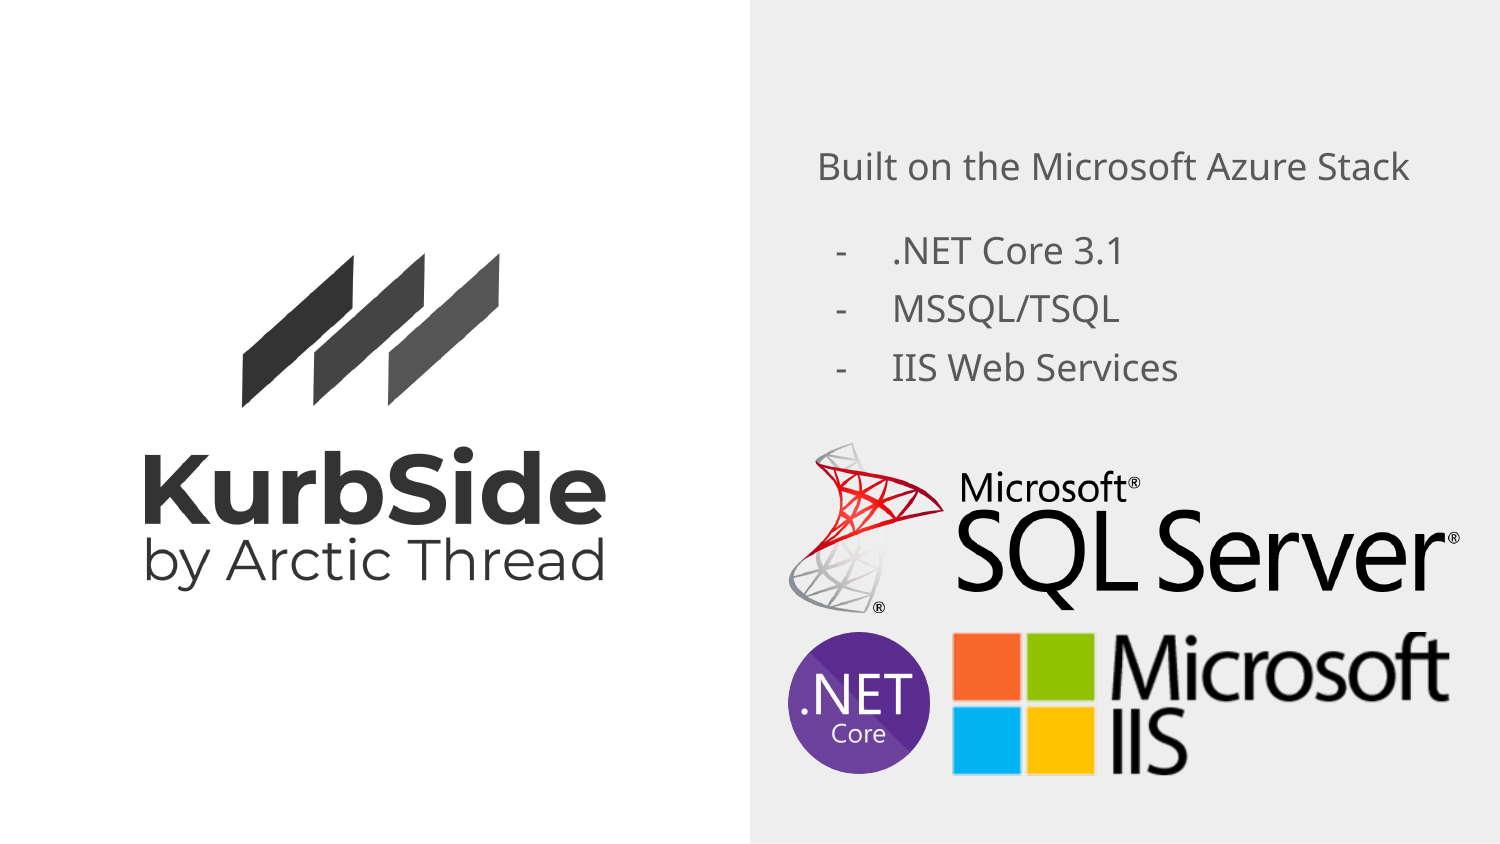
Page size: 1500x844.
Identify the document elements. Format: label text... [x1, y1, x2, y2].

picture [787, 631, 930, 774]
picture [787, 442, 1460, 614]
list Built on the Microsoft Azure Stack .NET Core 3.1 MSSQL/TSQL IIS Web Services [801, 25, 1492, 500]
picture [948, 631, 1460, 782]
picture [119, 166, 631, 678]
